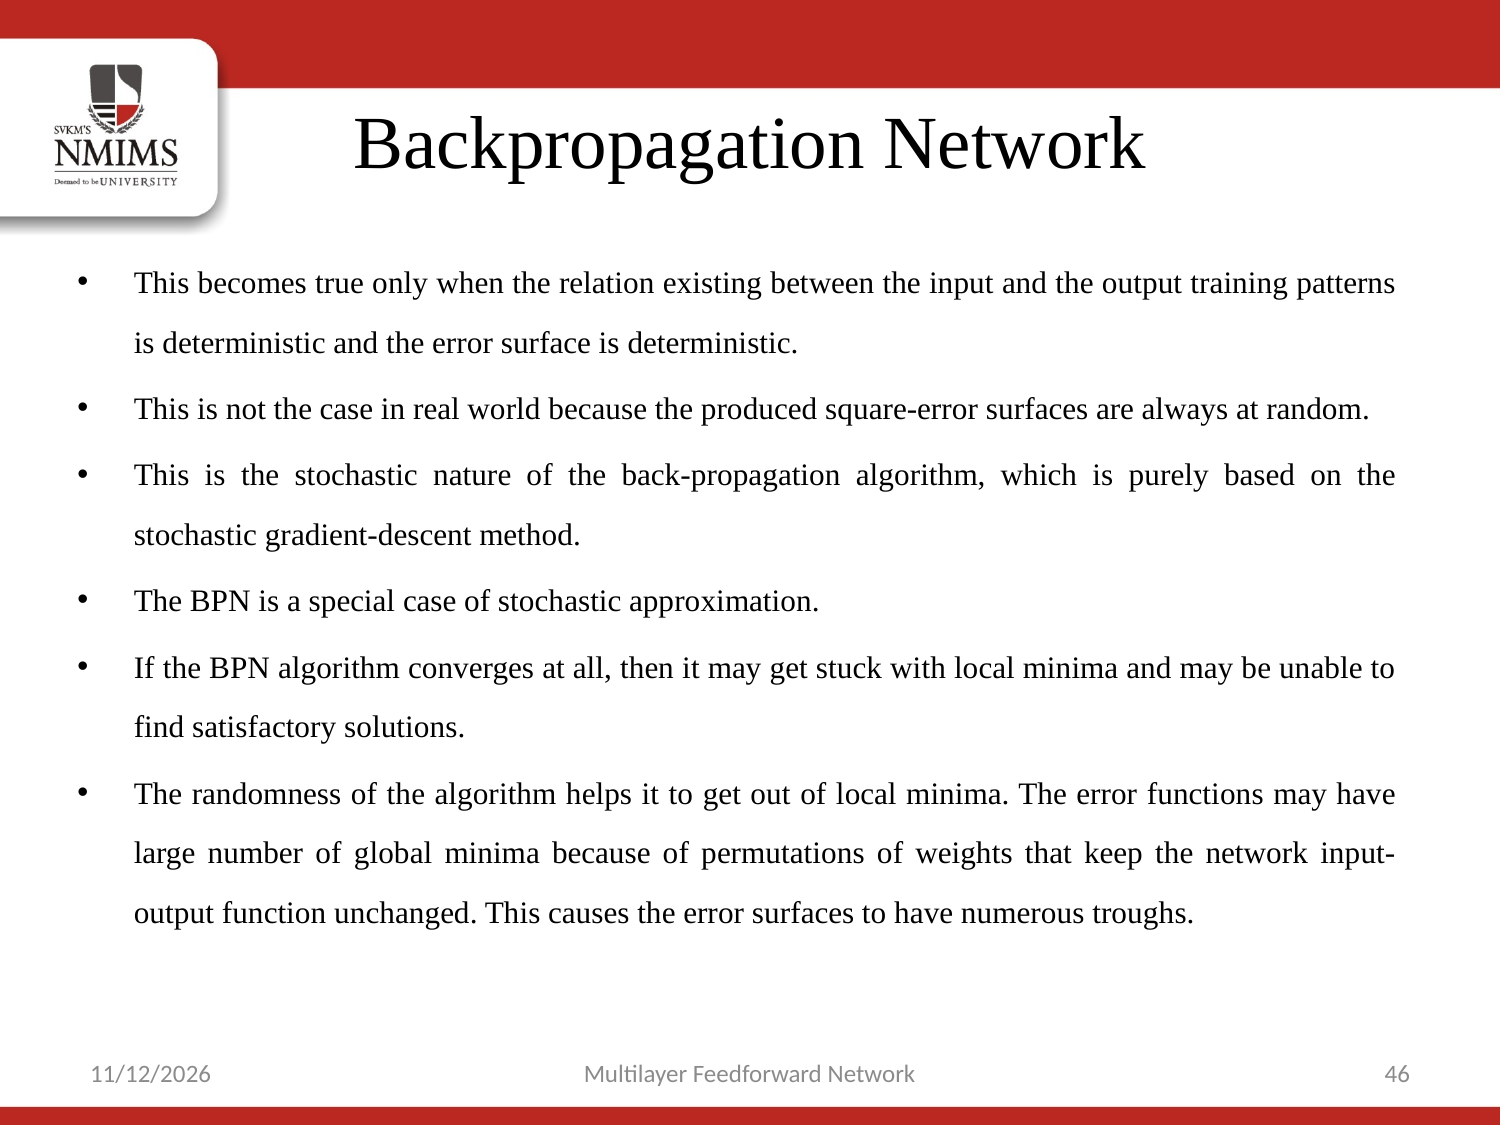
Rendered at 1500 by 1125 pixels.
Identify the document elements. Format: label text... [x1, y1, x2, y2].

list This becomes true only when the relation existing between the input and the output training patterns is deterministic and the error surface is deterministic. This is not the case in real world because the produced square-error surfaces are always at random. This is the stochastic nature of the back-propagation algorithm, which is purely based on the stochastic gradient-descent method. The BPN is a special case of stochastic approximation. If the BPN algorithm converges at all, then it may get stuck with local minima and may be unable to find satisfactory solutions. The randomness of the algorithm helps it to get out of local minima. The error functions may have large number of global minima because of permutations of weights that keep the network input-output function unchanged. This causes the error surfaces to have numerous troughs. [62, 232, 1413, 1013]
picture [0, 0, 1500, 1125]
slide_number 46 [1074, 1042, 1425, 1103]
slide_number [75, 1042, 425, 1103]
title Backpropagation Network [75, 45, 1425, 233]
footer Multilayer Feedforward Network [512, 1042, 988, 1103]
